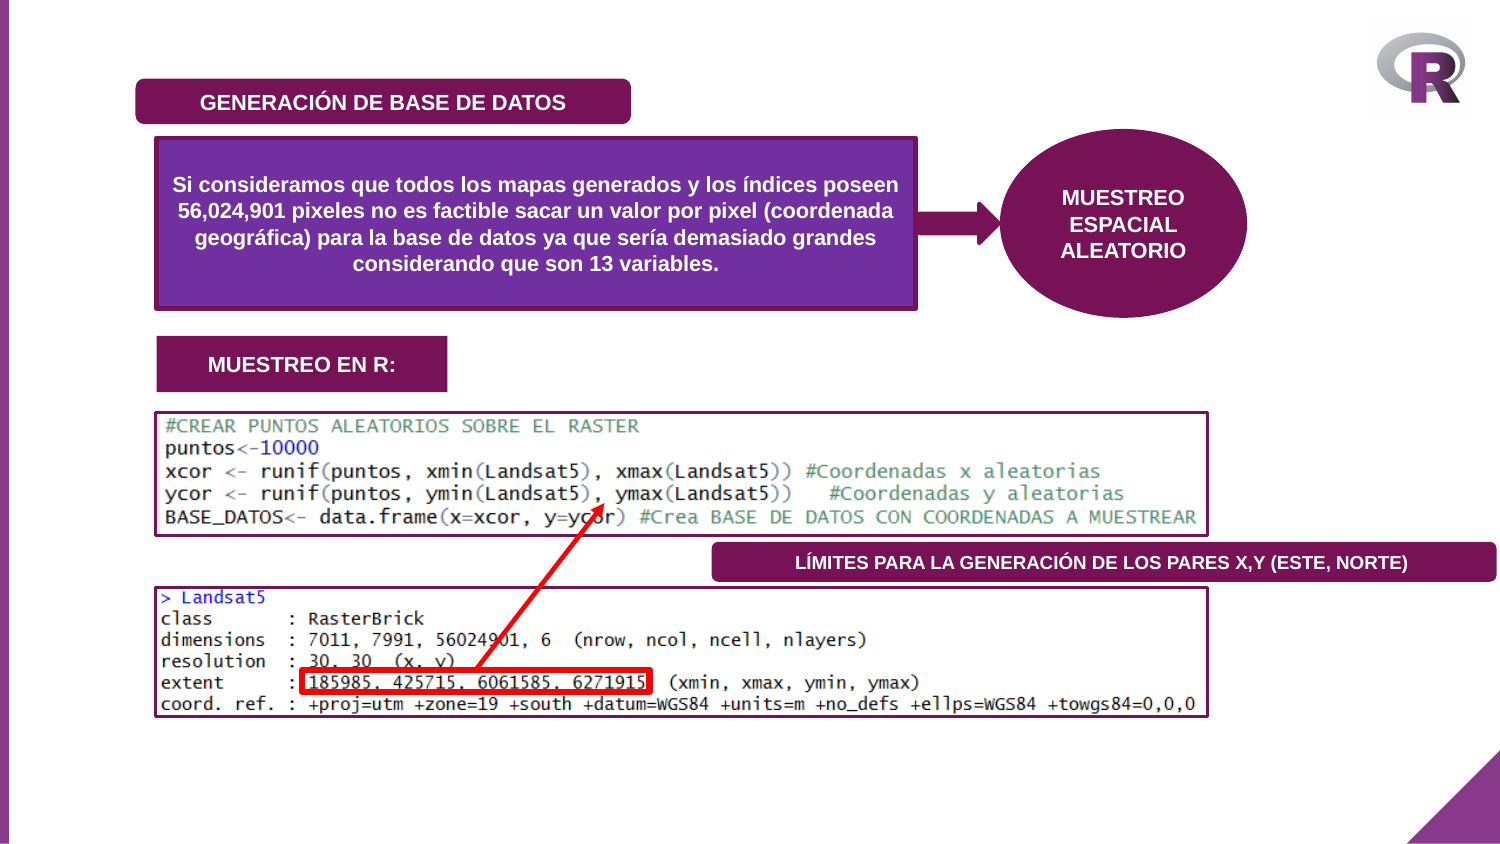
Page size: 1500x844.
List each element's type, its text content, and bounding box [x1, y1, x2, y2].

picture [156, 588, 1206, 716]
text_box Si consideramos que todos los mapas generados y los índices poseen 56,024,901 pixeles no es factible sacar un valor por pixel (coordenada geográfica) para la base de datos ya que sería demasiado grandes considerando que son 13 variables. [155, 136, 918, 311]
text_box [917, 201, 1001, 246]
text_box LÍMITES PARA LA GENERACIÓN DE LOS PARES X,Y (ESTE, NORTE) [709, 539, 1499, 584]
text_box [475, 502, 605, 670]
picture [1367, 14, 1475, 122]
text_box MUESTREO EN R: [155, 334, 449, 394]
text_box GENERACIÓN DE BASE DE DATOS [135, 78, 632, 125]
picture [156, 413, 1206, 534]
text_box MUESTREO ESPACIAL ALEATORIO [999, 128, 1248, 318]
